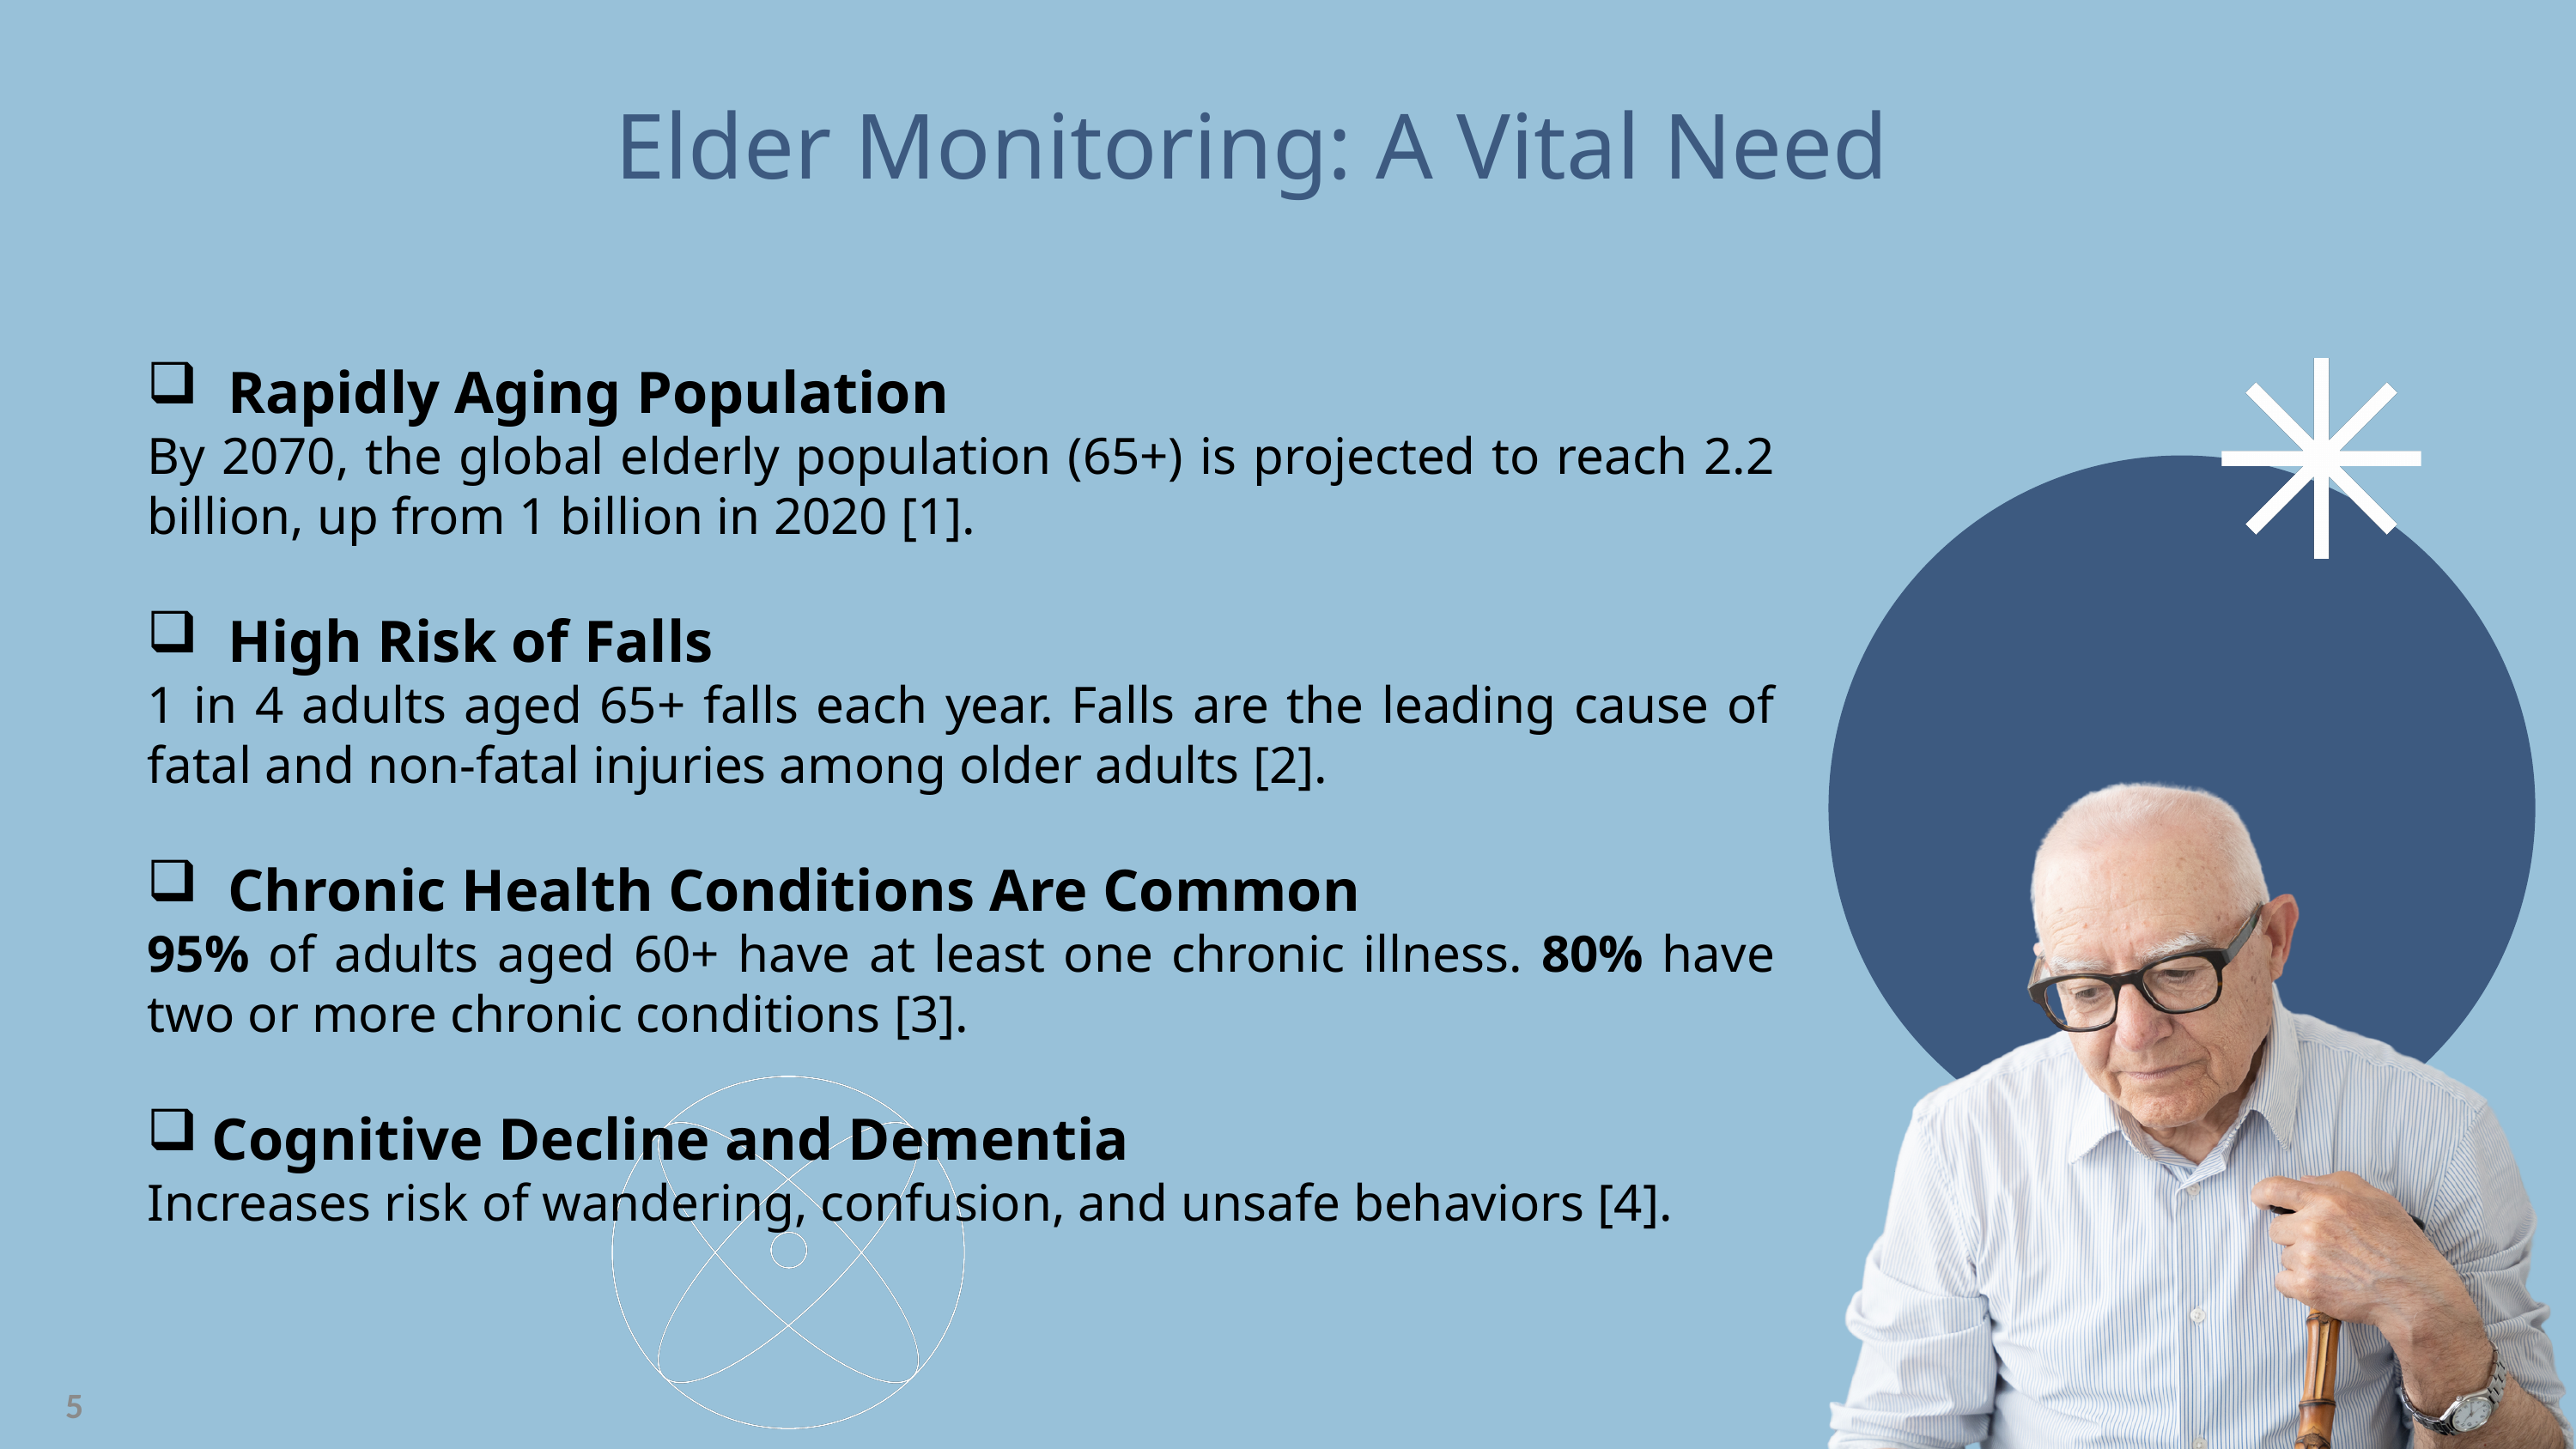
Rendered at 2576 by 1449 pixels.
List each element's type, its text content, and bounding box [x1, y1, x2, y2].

text_box Elder Monitoring: A Vital Need [536, 70, 1970, 197]
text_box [1828, 244, 2536, 1161]
slide_number 5 [0, 1379, 97, 1431]
text_box [1775, 661, 2576, 1449]
text_box Rapidly Aging Population By 2070, the global elderly population (65+) is projected to reach 2.2 billion, up from 1 billion in 2020 [1]. High Risk of Falls 1 in 4 adults aged 65+ falls each year. Falls are the leading cause of fatal and non-fatal injuries among older adults [2]. Chronic Health Conditions Are Common 95% of adults aged 60+ have at least one chronic illness. 80% have two or more chronic conditions [3]. Cognitive Decline and Dementia Increases risk of wandering, confusion, and unsafe behaviors [4]. [147, 273, 1775, 1449]
